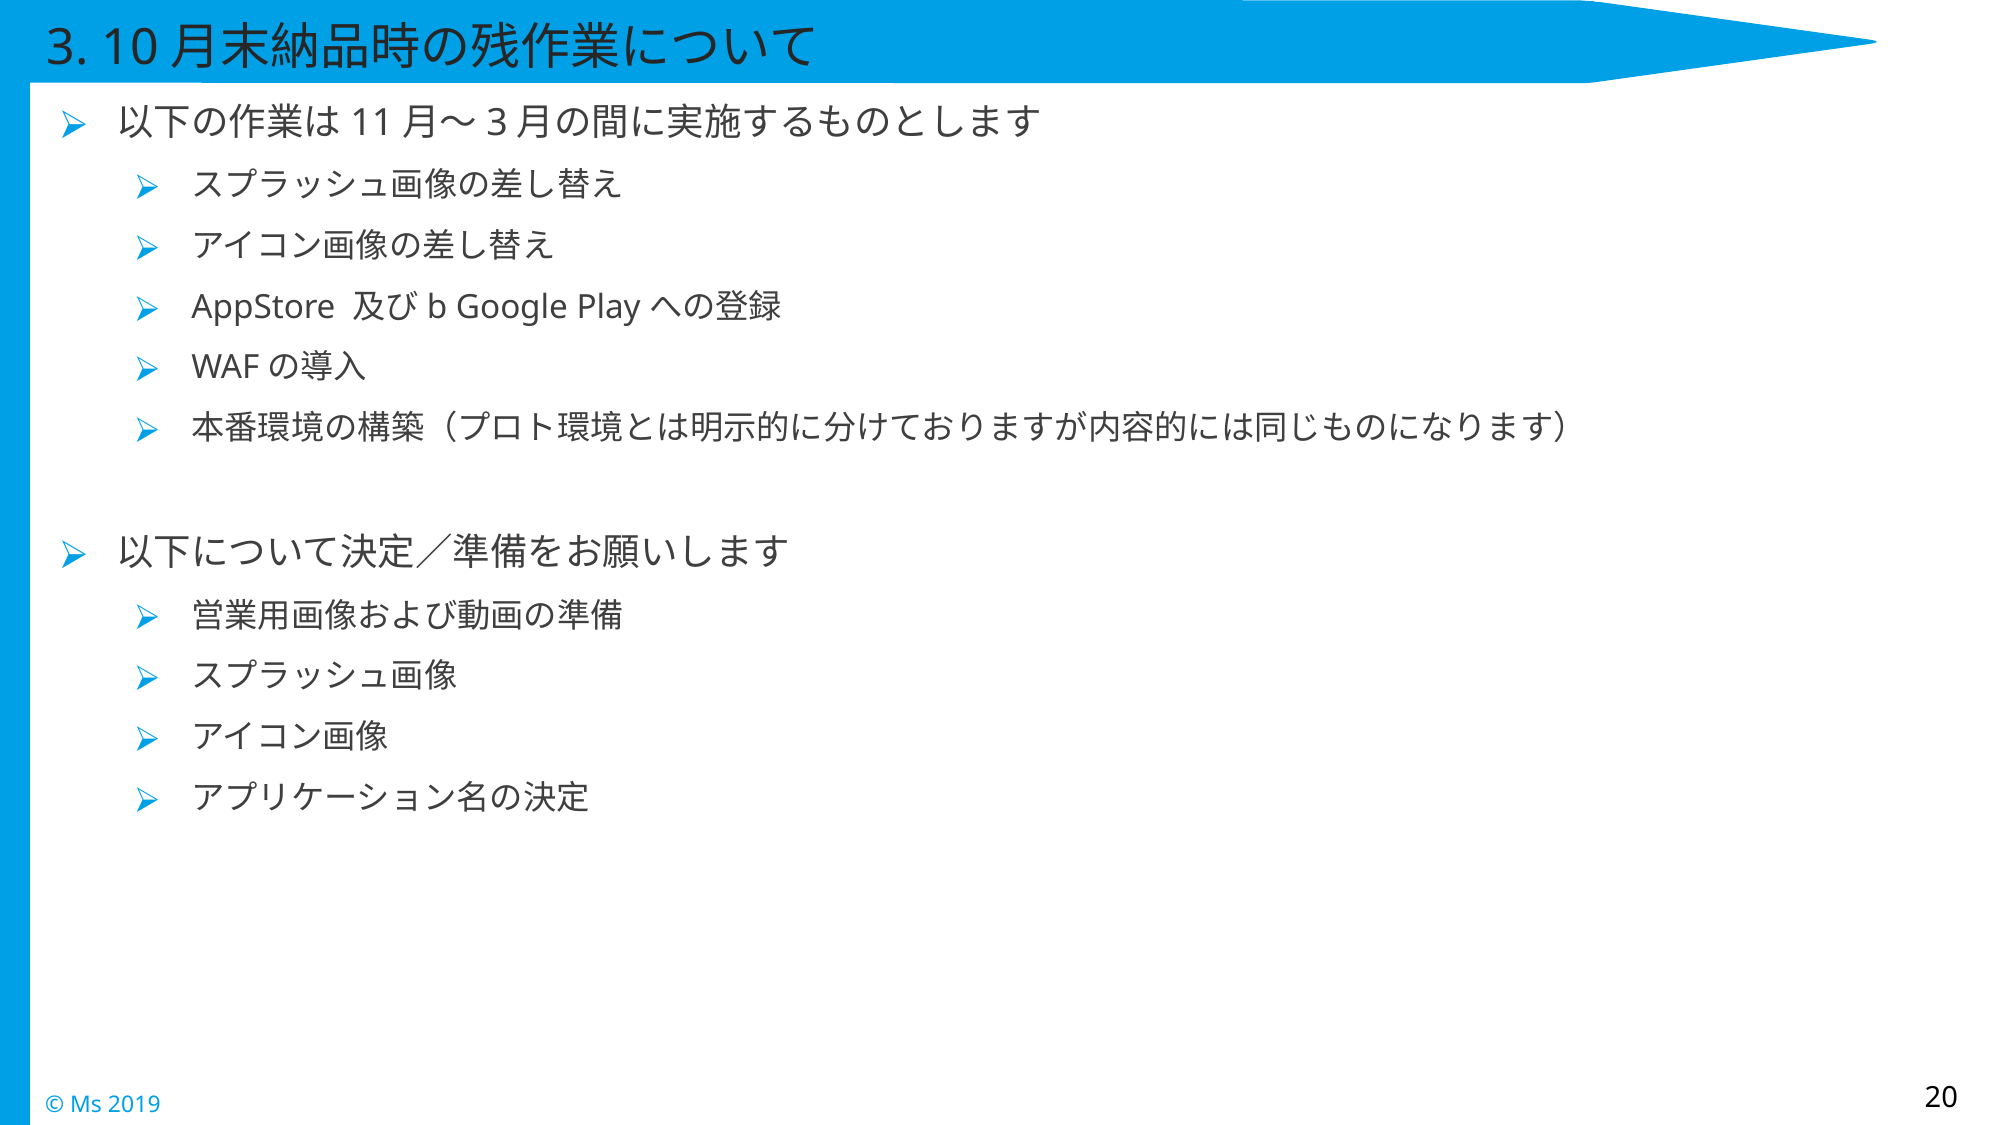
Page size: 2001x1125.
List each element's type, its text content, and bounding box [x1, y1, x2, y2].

slide_number 20 [1845, 1070, 1974, 1114]
title 3. 10月末納品時の残作業について [31, 6, 1581, 77]
list 以下の作業は11月～3月の間に実施するものとします スプラッシュ画像の差し替え アイコン画像の差し替え AppStore 及びb Google Playへの登録 WAFの導入 本番環境の構築（プロト環境とは明示的に分けておりますが内容的には同じものになります） 以下について決定／準備をお願いします 営業用画像および動画の準備 スプラッシュ画像 アイコン画像 アプリケーション名の決定 [45, 90, 1974, 1052]
